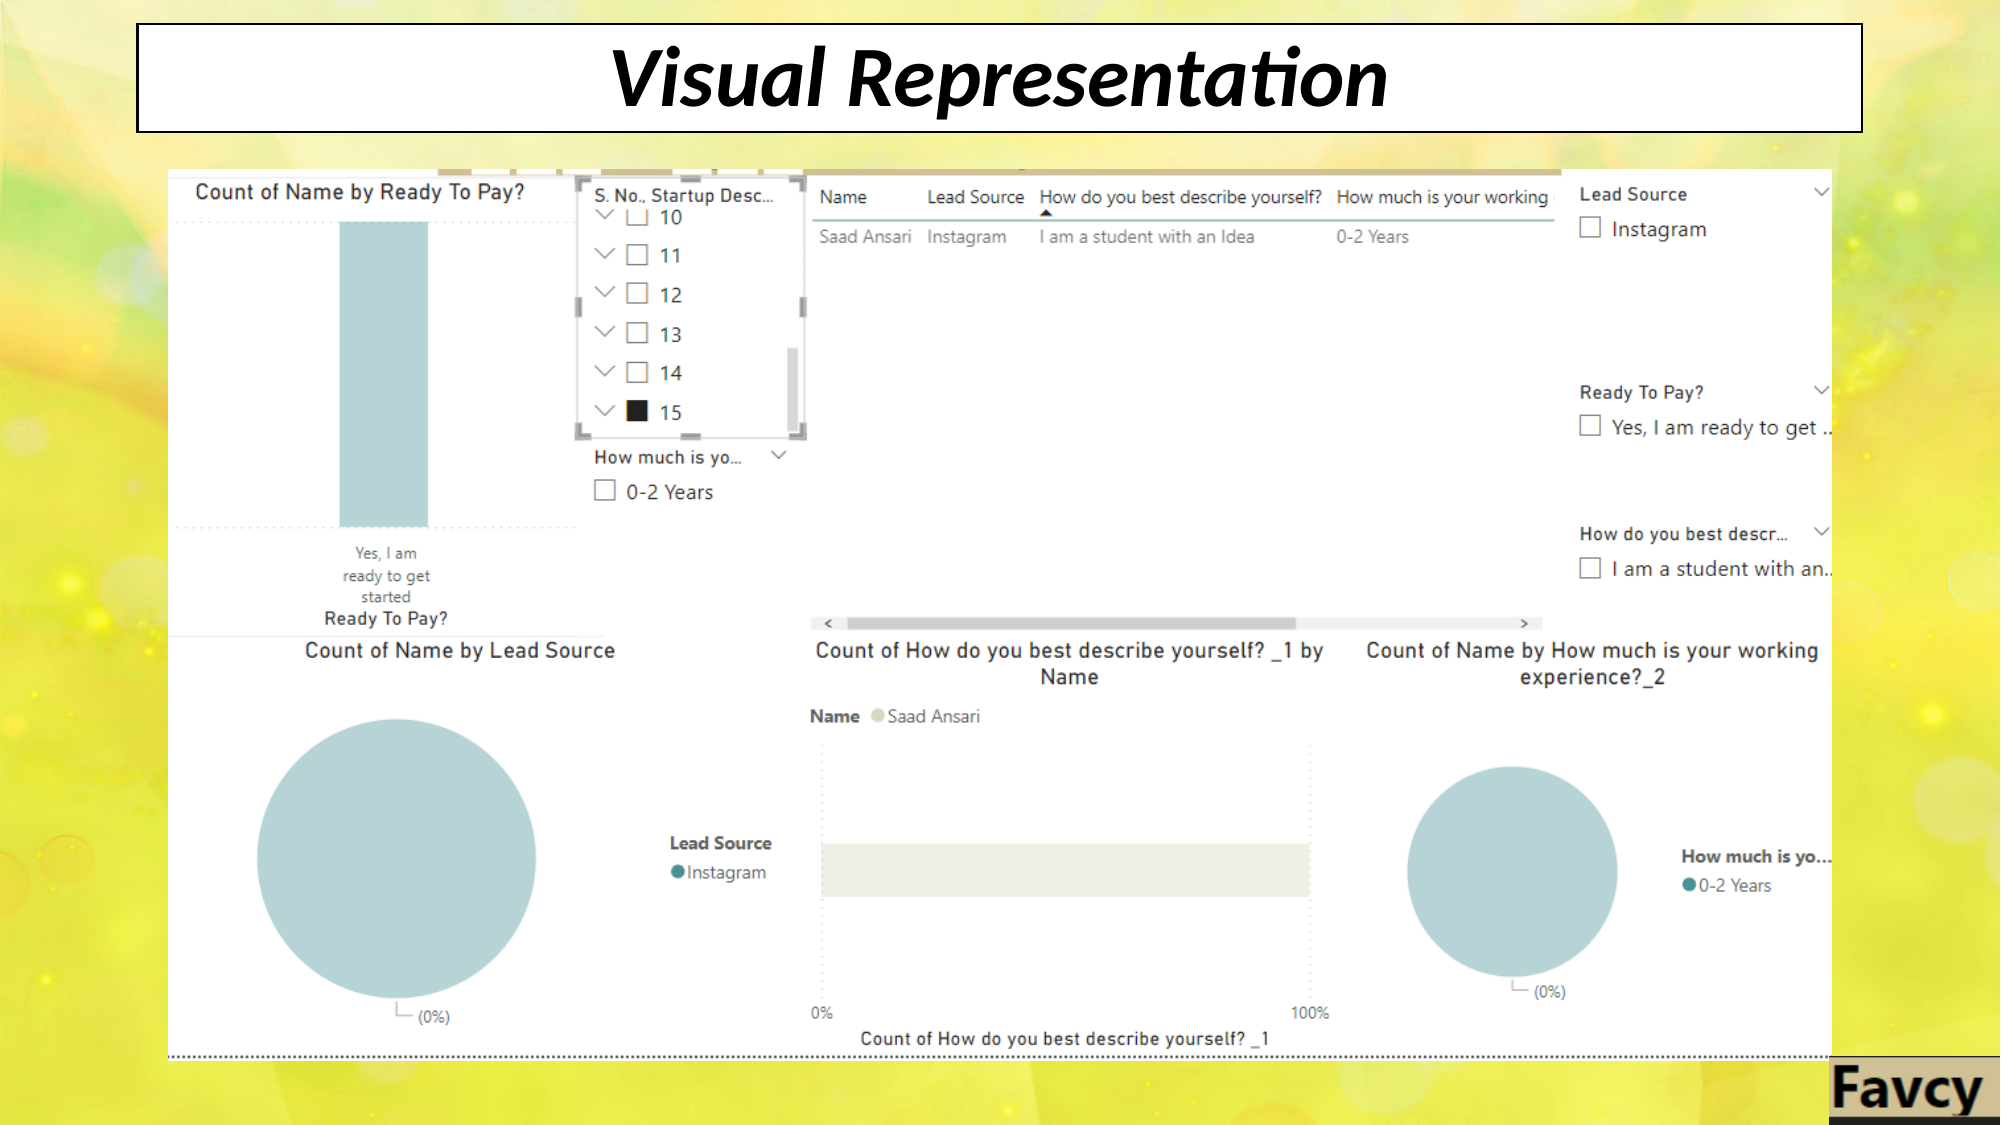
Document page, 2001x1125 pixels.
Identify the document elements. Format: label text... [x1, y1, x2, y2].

title Visual Representation [136, 23, 1863, 133]
picture [0, 0, 2001, 1125]
